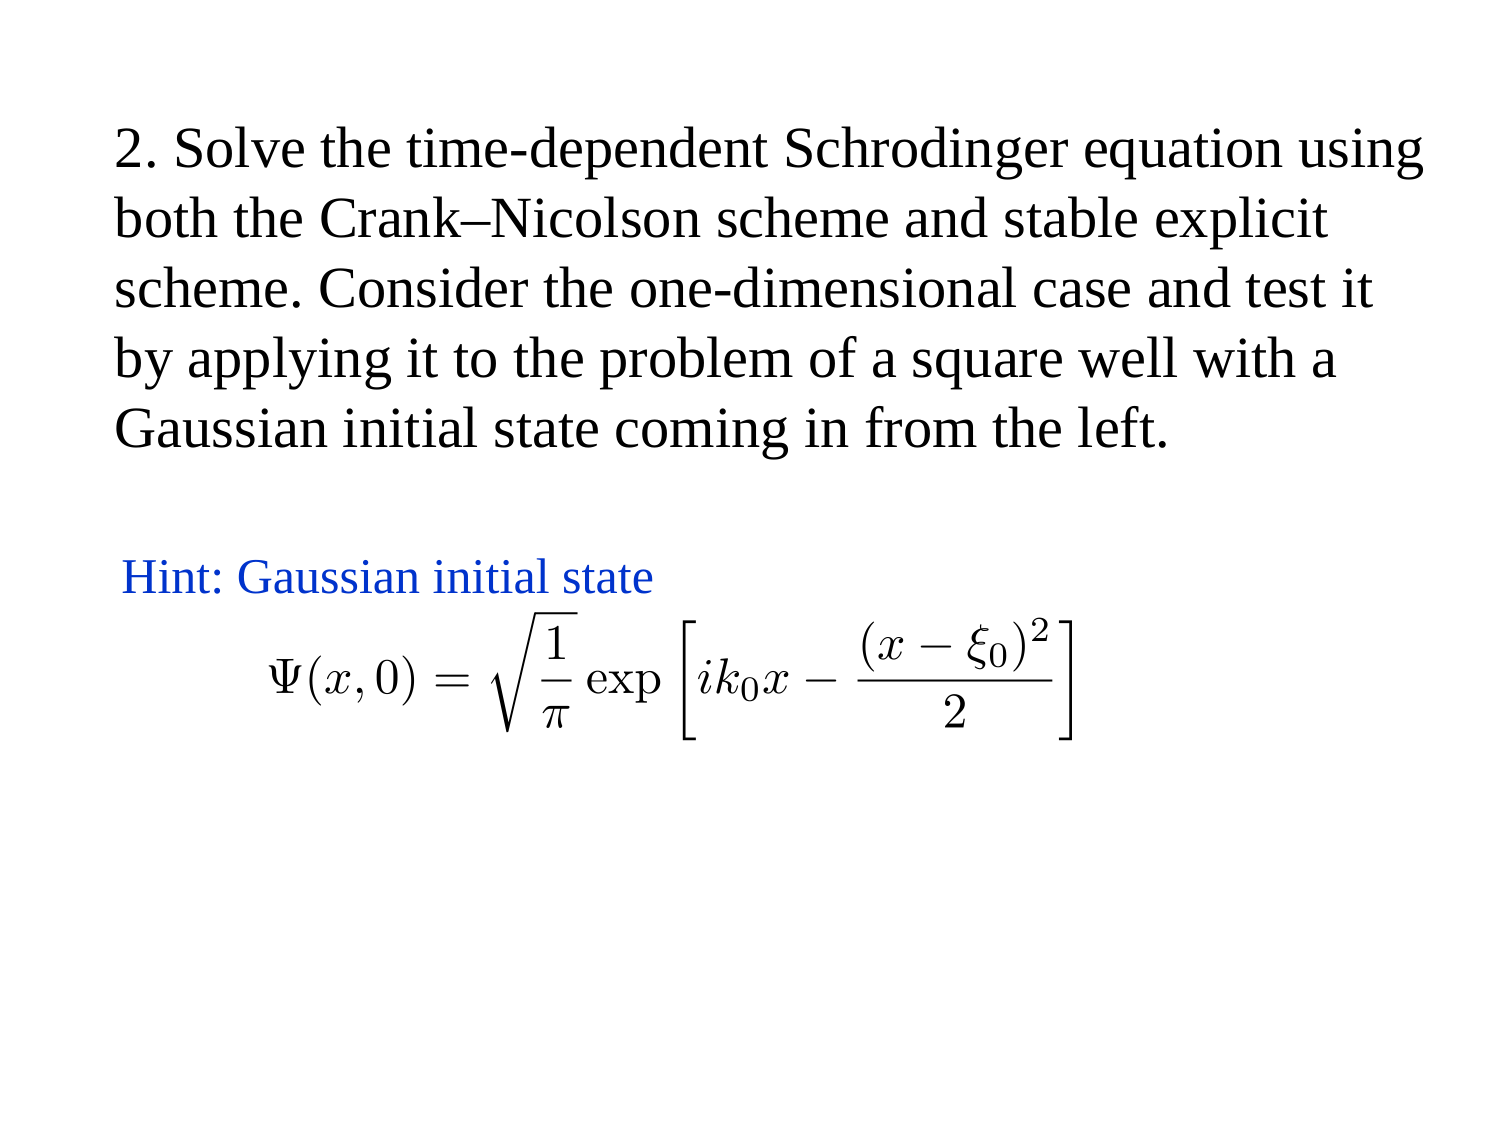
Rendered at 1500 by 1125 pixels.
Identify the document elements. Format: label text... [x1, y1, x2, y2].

picture [265, 611, 1073, 742]
text_box 2. Solve the time-dependent Schrodinger equation using both the Crank–Nicolson scheme and stable explicit scheme. Consider the one-dimensional case and test it by applying it to the problem of a square well with a Gaussian initial state coming in from the left. [100, 101, 1447, 467]
text_box Hint: Gaussian initial state [106, 535, 670, 611]
